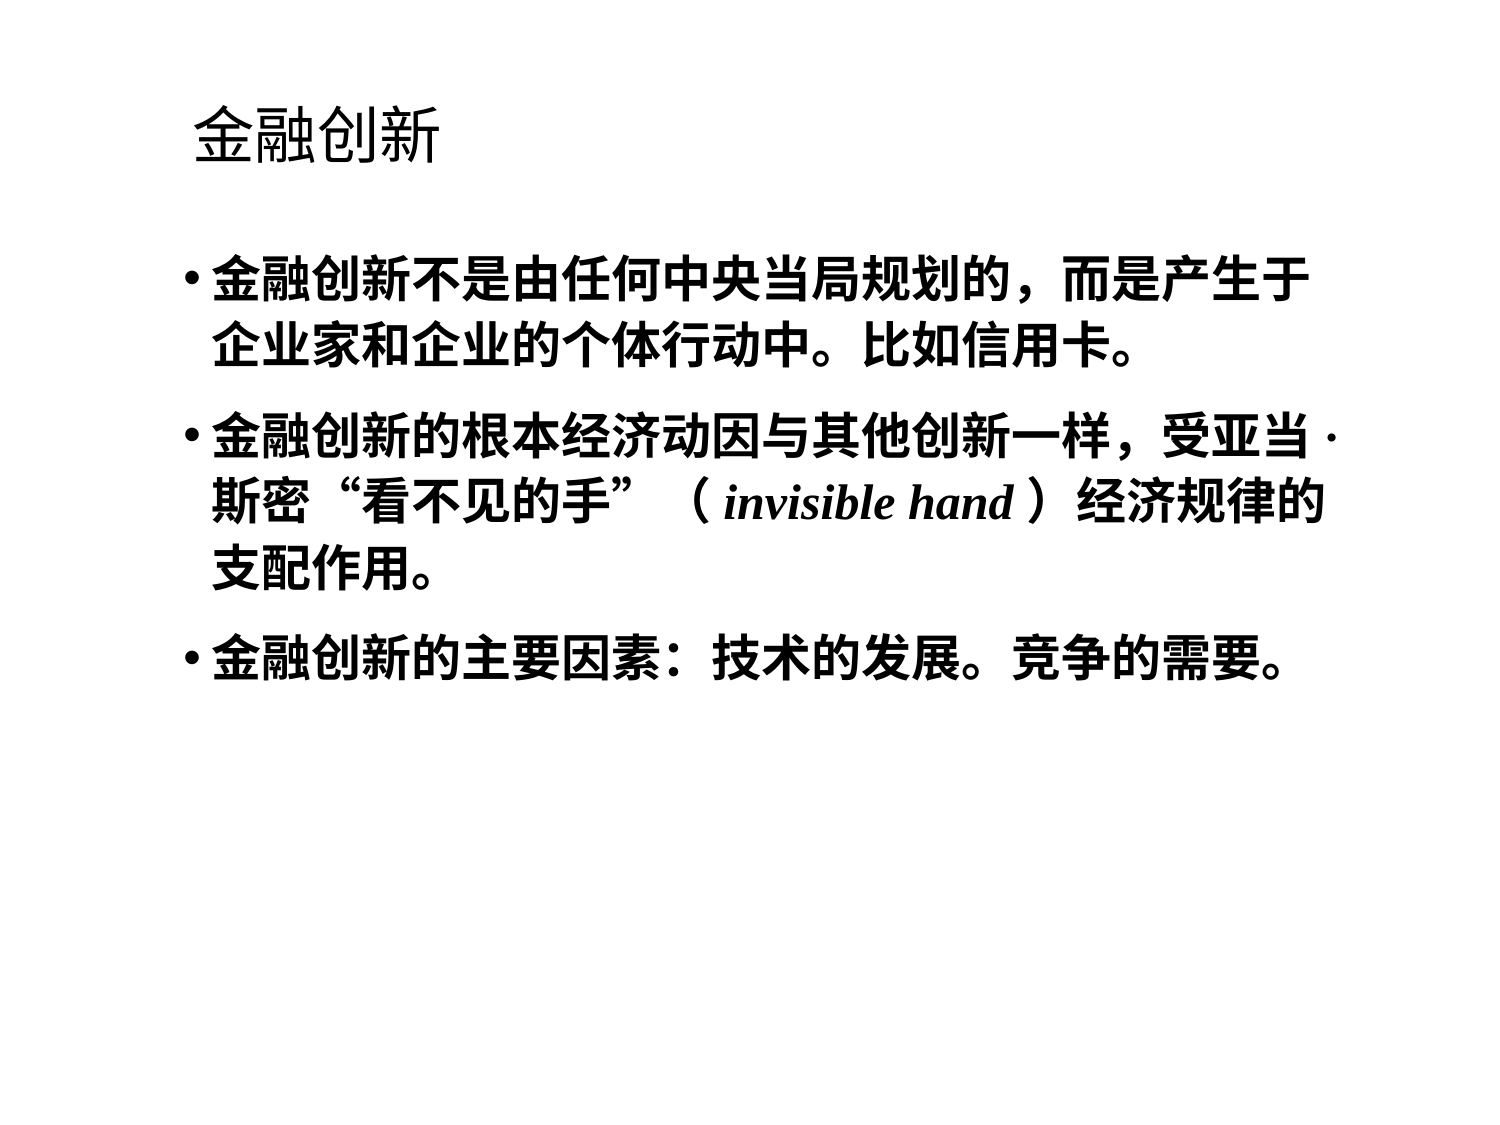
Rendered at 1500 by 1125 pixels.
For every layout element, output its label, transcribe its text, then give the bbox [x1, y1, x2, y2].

list 金融创新不是由任何中央当局规划的，而是产生于企业家和企业的个体行动中。比如信用卡。 金融创新的根本经济动因与其他创新一样，受亚当·斯密“看不见的手”（invisible hand）经济规律的支配作用。 金融创新的主要因素：技术的发展。竞争的需要。 [168, 233, 1365, 730]
title 金融创新 [181, 98, 1260, 184]
